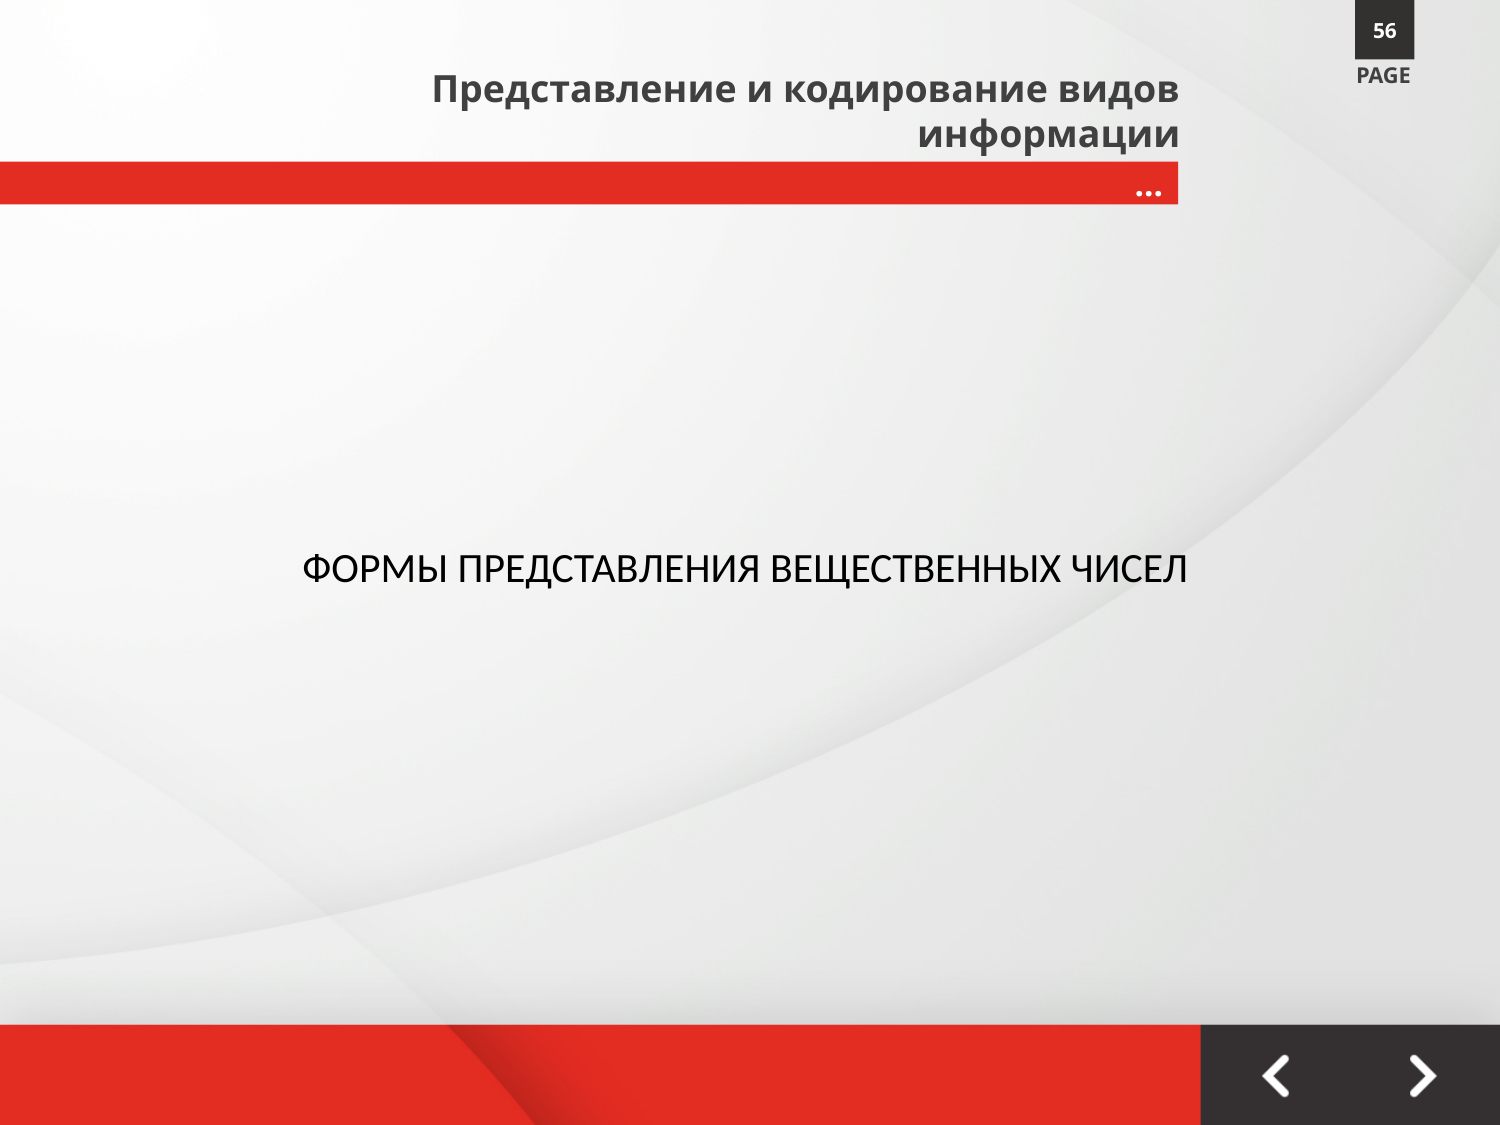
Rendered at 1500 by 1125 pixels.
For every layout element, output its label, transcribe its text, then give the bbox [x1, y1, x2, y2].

text_box ФОРМЫ ПРЕДСТАВЛЕНИЯ ВЕЩЕСТВЕННЫХ ЧИСЕЛ [3, 532, 1429, 598]
text_box 56 [1353, 0, 1417, 61]
picture [0, 0, 1500, 1125]
subtitle … [0, 161, 1179, 205]
text_box Представление и кодирование видов информации [171, 57, 1196, 163]
text_box PAGE [1341, 54, 1426, 96]
